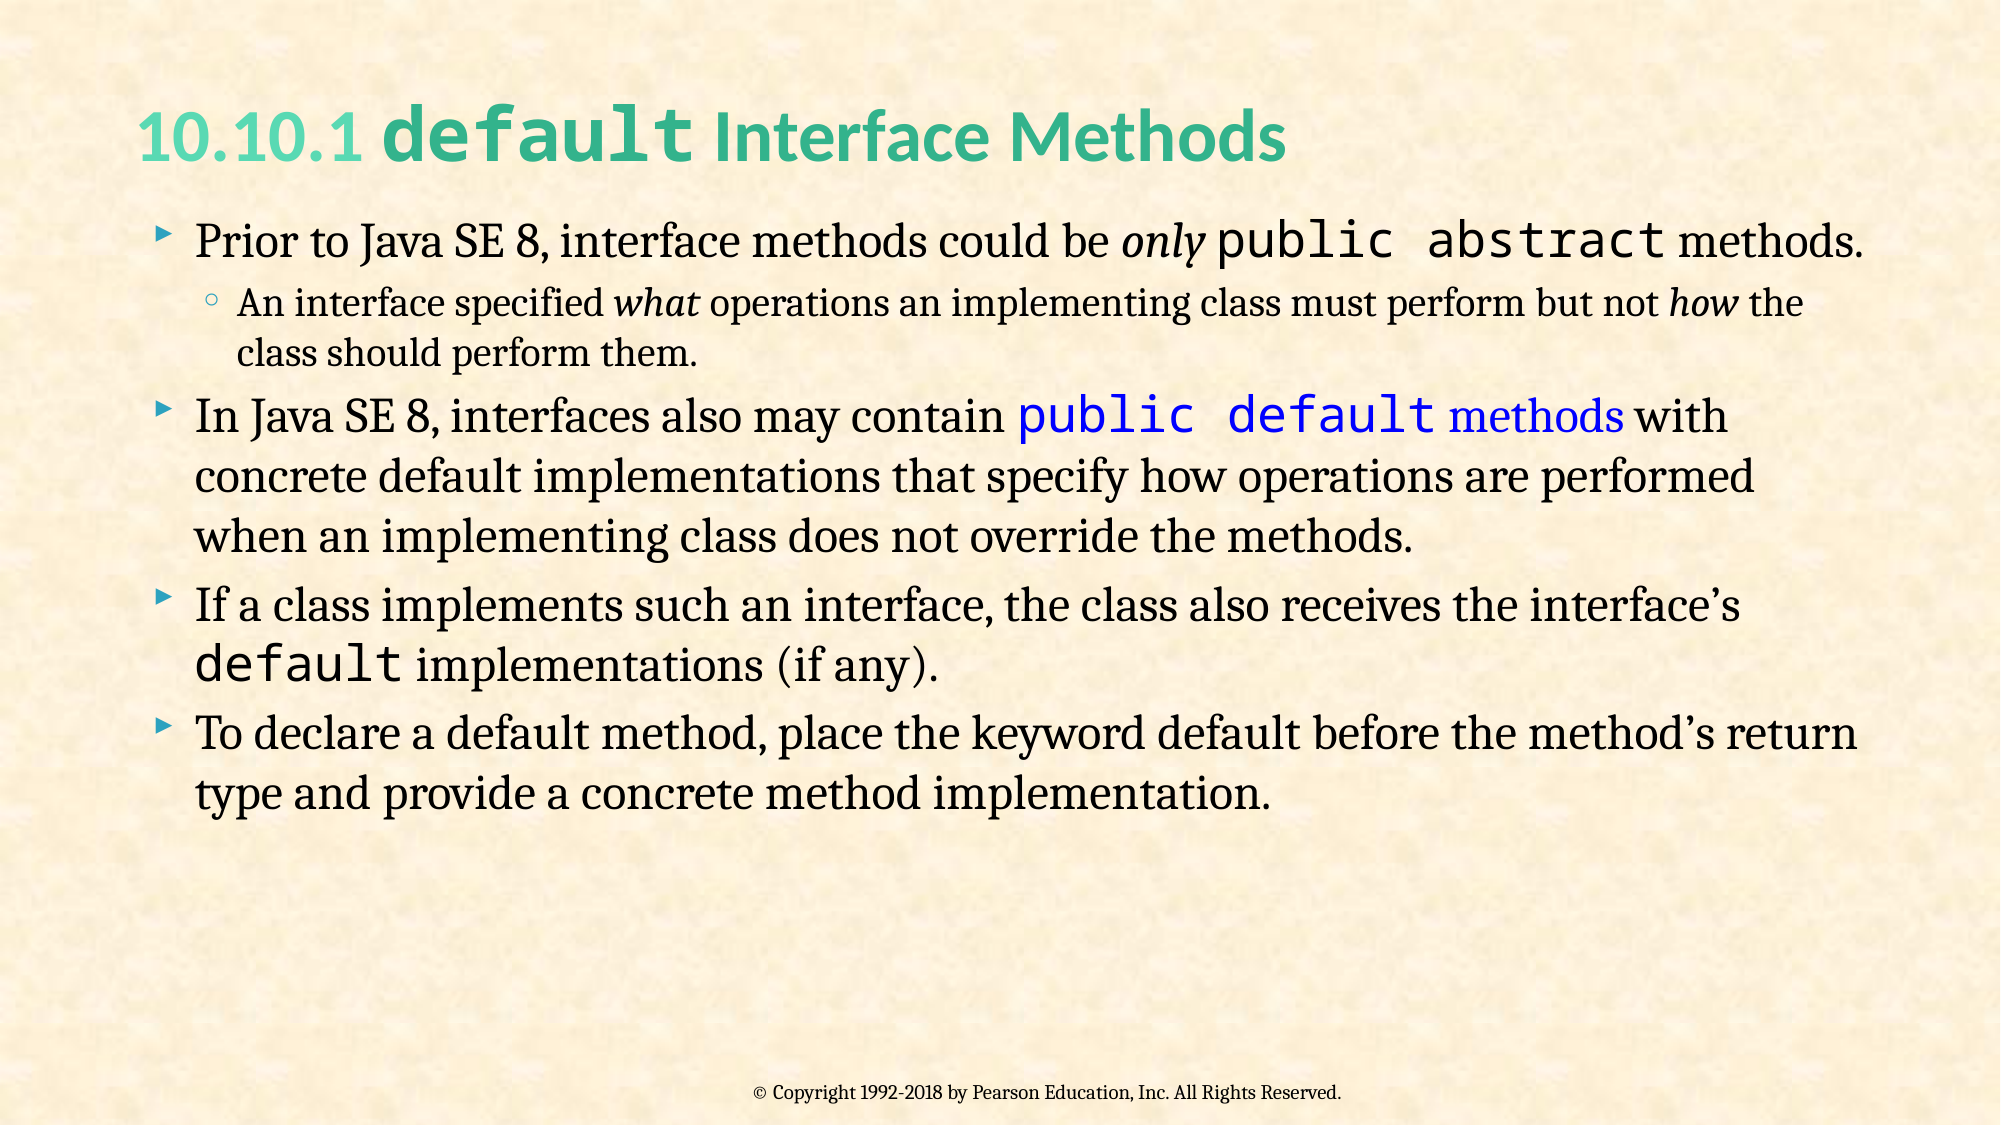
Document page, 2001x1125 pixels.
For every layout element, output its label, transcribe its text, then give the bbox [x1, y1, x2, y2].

picture [0, 0, 2001, 1125]
title 10.10.1 default Interface Methods [120, 37, 1892, 200]
footer © Copyright 1992-2018 by Pearson Education, Inc. All Rights Reserved. [736, 1051, 1892, 1112]
list Prior to Java SE 8, interface methods could be only public abstract methods. An interface specified what operations an implementing class must perform but not how the class should perform them. In Java SE 8, interfaces also may contain public default methods with concrete default implementations that specify how operations are performed when an implementing class does not override the methods. If a class implements such an interface, the class also receives the interface’s default implementations (if any). To declare a default method, place the keyword default before the method’s return type and provide a concrete method implementation. [120, 200, 1892, 943]
